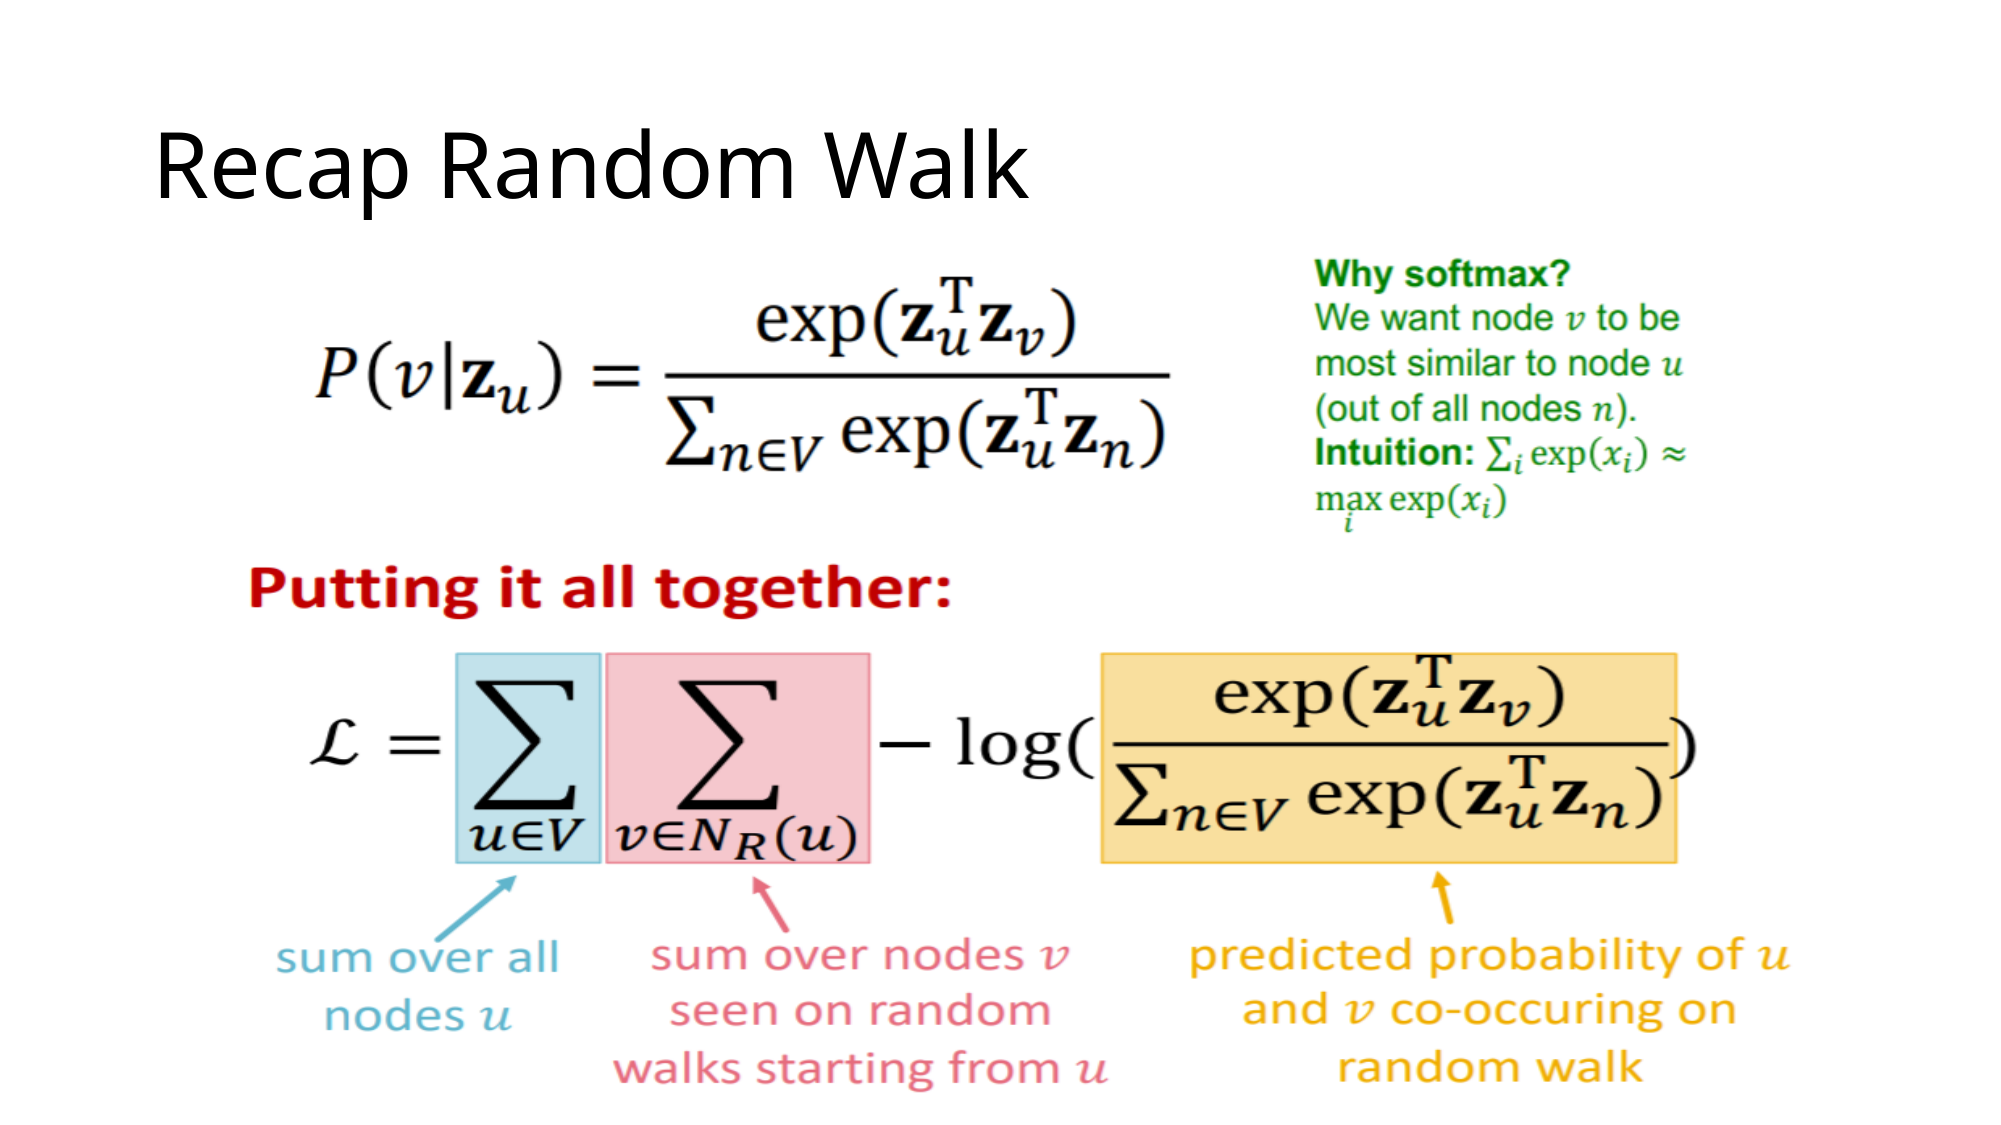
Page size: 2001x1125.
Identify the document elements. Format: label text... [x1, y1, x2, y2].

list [299, 227, 1701, 536]
title Recap Random Walk [137, 59, 1863, 278]
picture [239, 536, 1810, 1095]
